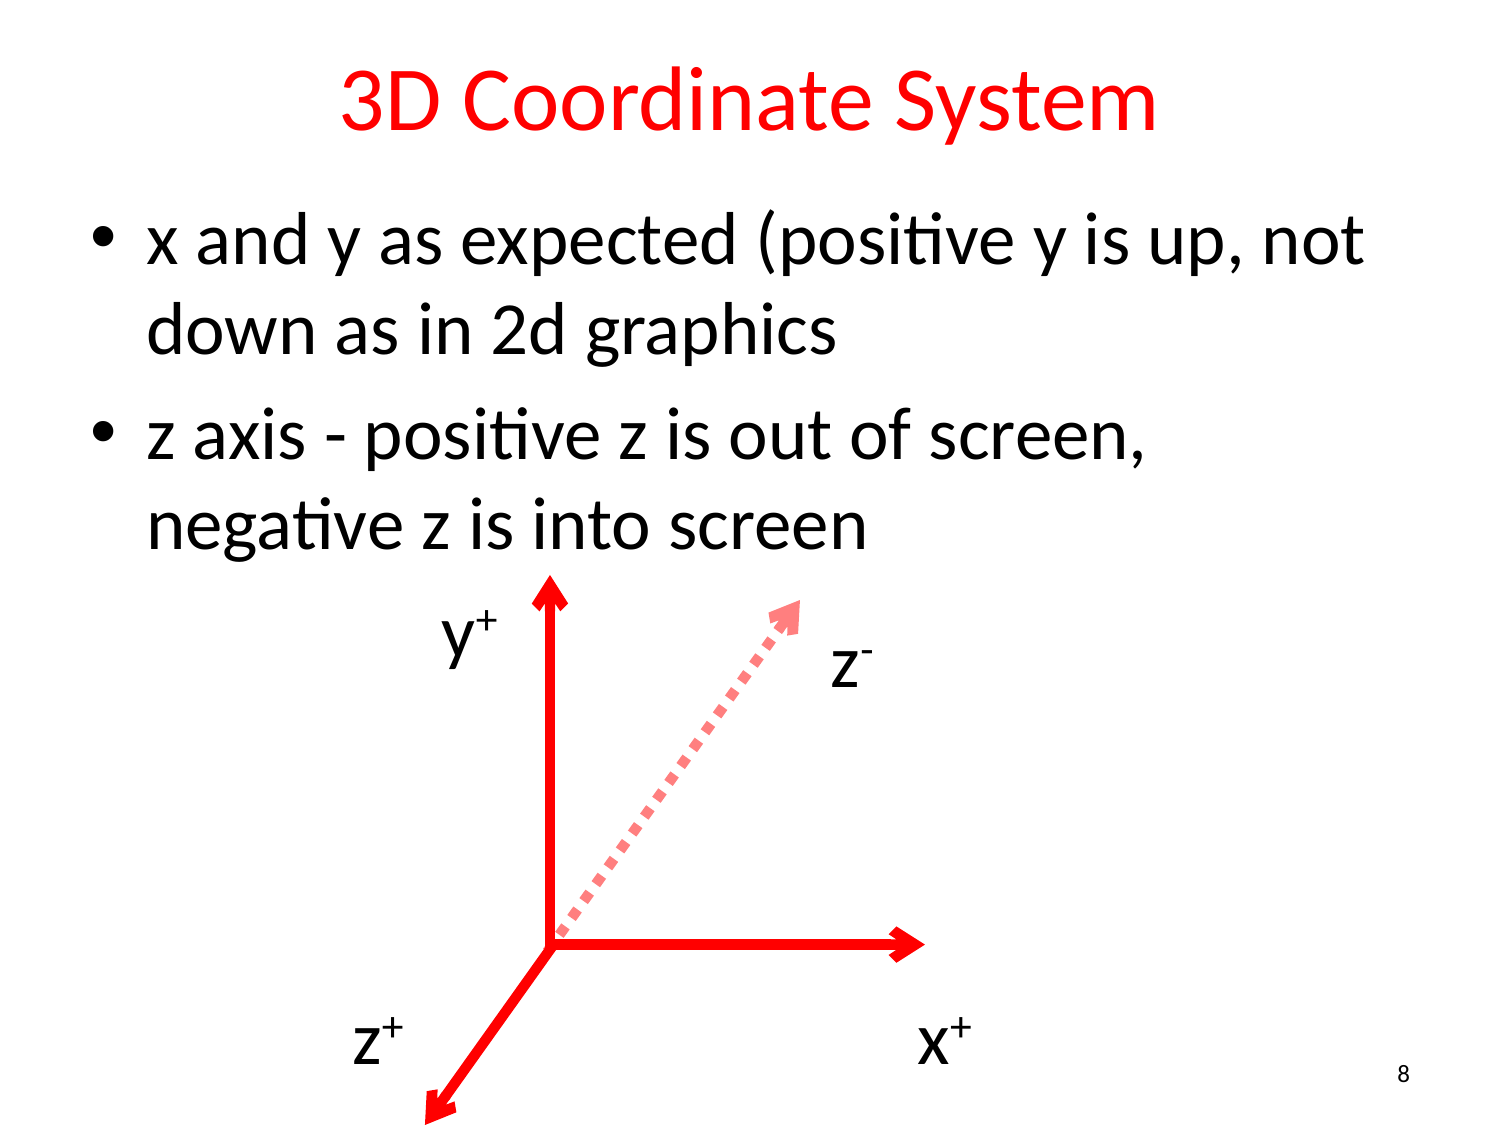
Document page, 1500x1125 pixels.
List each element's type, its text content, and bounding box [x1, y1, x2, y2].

text_box y+ [427, 574, 513, 680]
text_box z+ [337, 981, 419, 1087]
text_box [424, 944, 554, 1125]
text_box z- [815, 604, 889, 710]
slide_number 8 [1074, 1042, 1425, 1103]
list x and y as expected (positive y is up, not down as in 2d graphics z axis - positive z is out of screen, negative z is into screen [75, 182, 1425, 1038]
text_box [547, 599, 801, 952]
title 3D Coordinate System [75, 0, 1425, 182]
text_box x+ [902, 981, 987, 1087]
